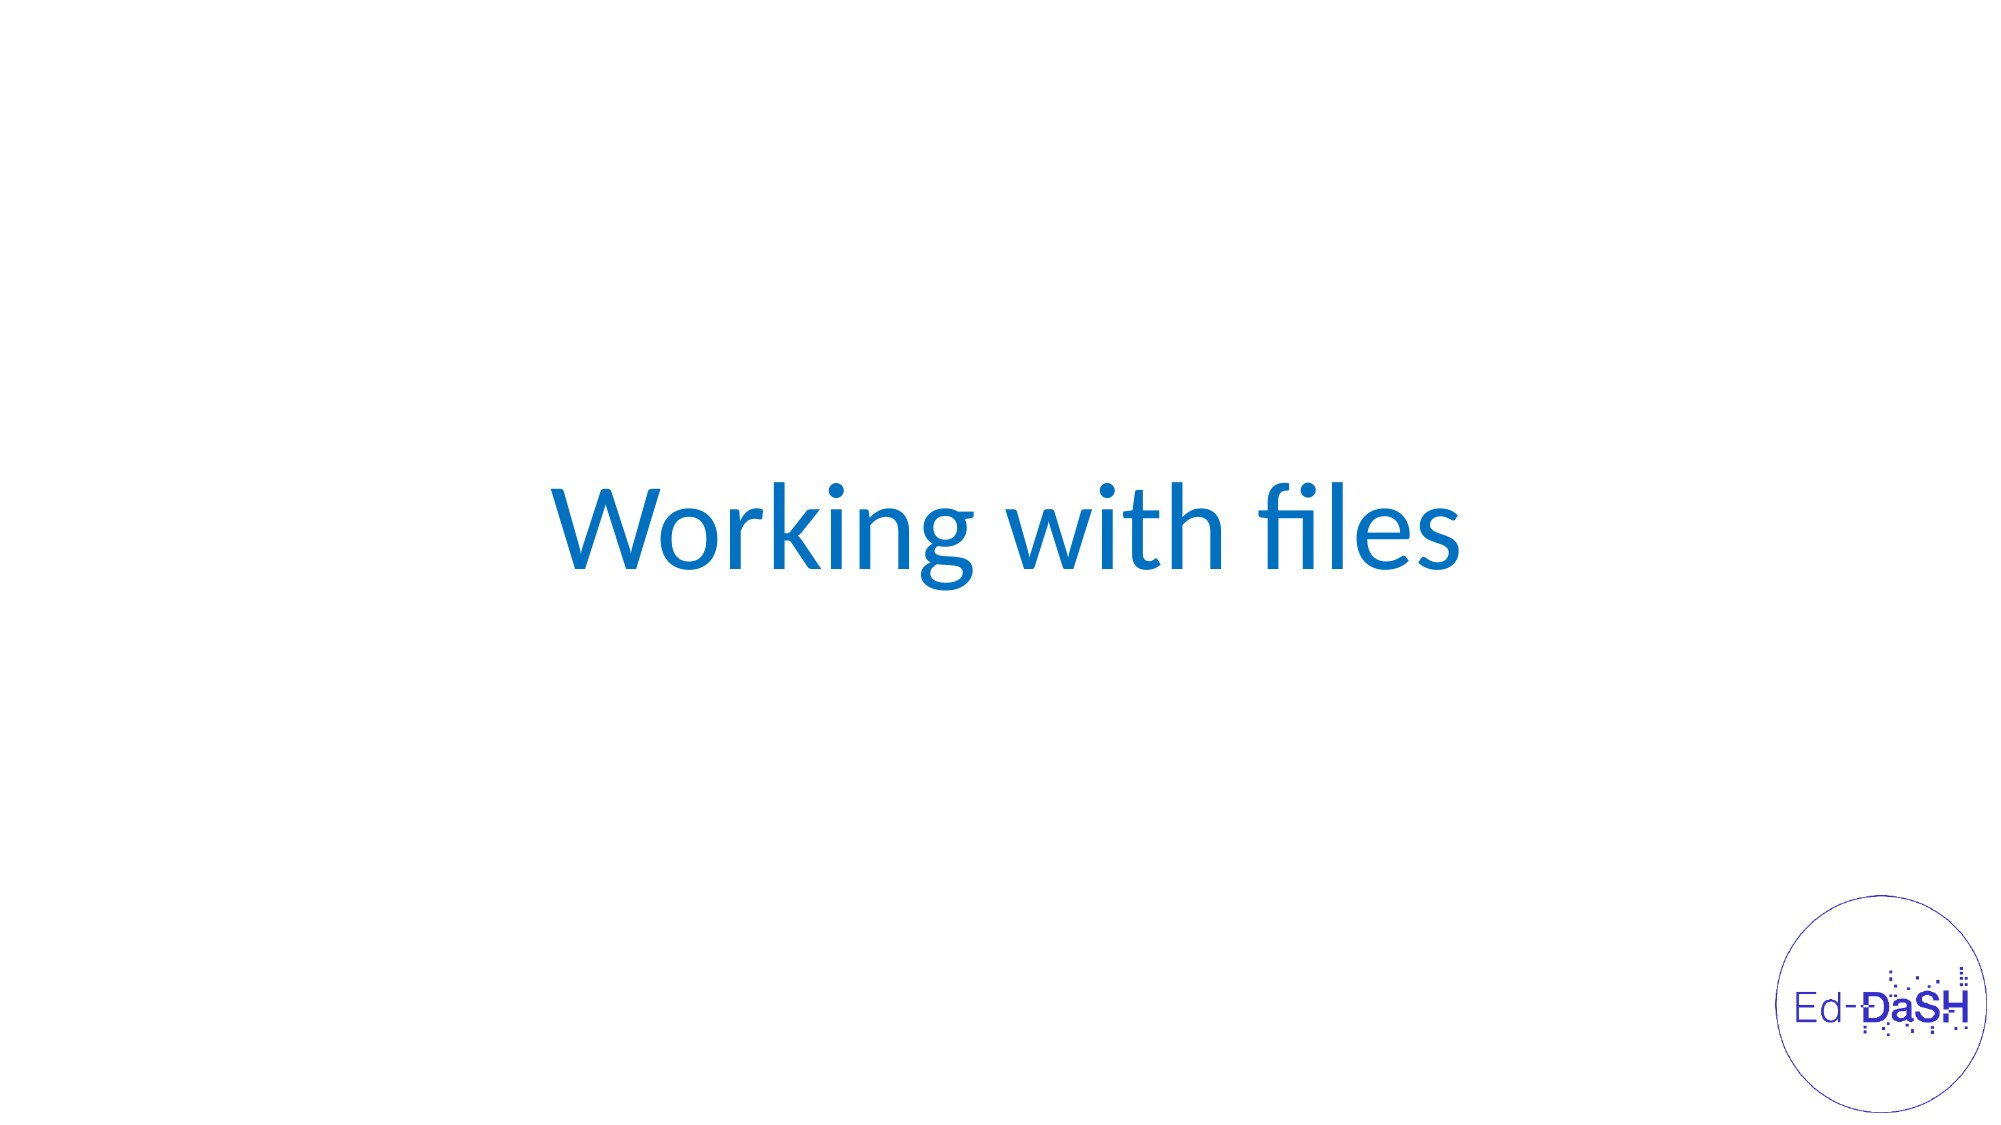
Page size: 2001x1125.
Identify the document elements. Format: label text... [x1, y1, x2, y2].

picture [1774, 895, 1987, 1113]
text_box Working with files [536, 436, 1480, 602]
